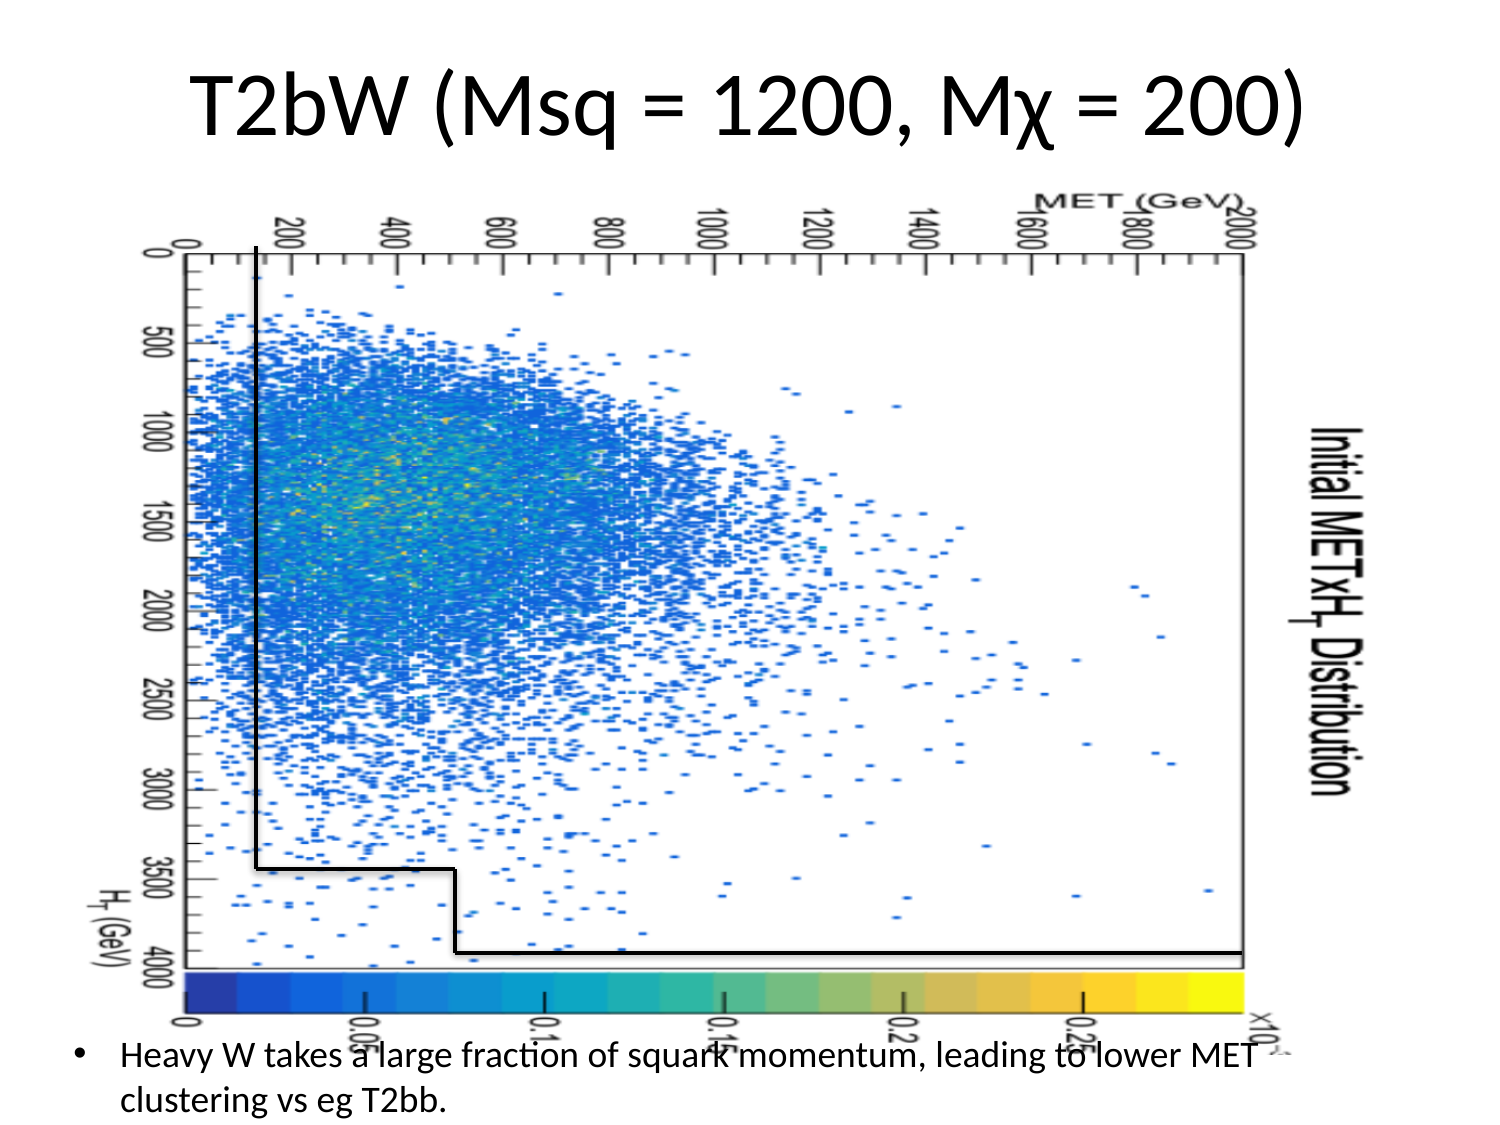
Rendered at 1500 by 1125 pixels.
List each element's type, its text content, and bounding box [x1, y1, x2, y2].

text_box Heavy W takes a large fraction of squark momentum, leading to lower MET clustering vs eg T2bb. [58, 1022, 265, 1125]
text_box Heavy W takes a large fraction of squark momentum, leading to lower MET clustering vs eg T2bb. [1166, 1022, 1389, 1125]
title T2bW (Msq = 1200, Mχ = 200) [75, 23, 265, 164]
picture [270, 870, 1161, 1125]
title T2bW (Msq = 1200, Mχ = 200) [1166, 23, 1425, 174]
picture [270, 0, 1161, 952]
